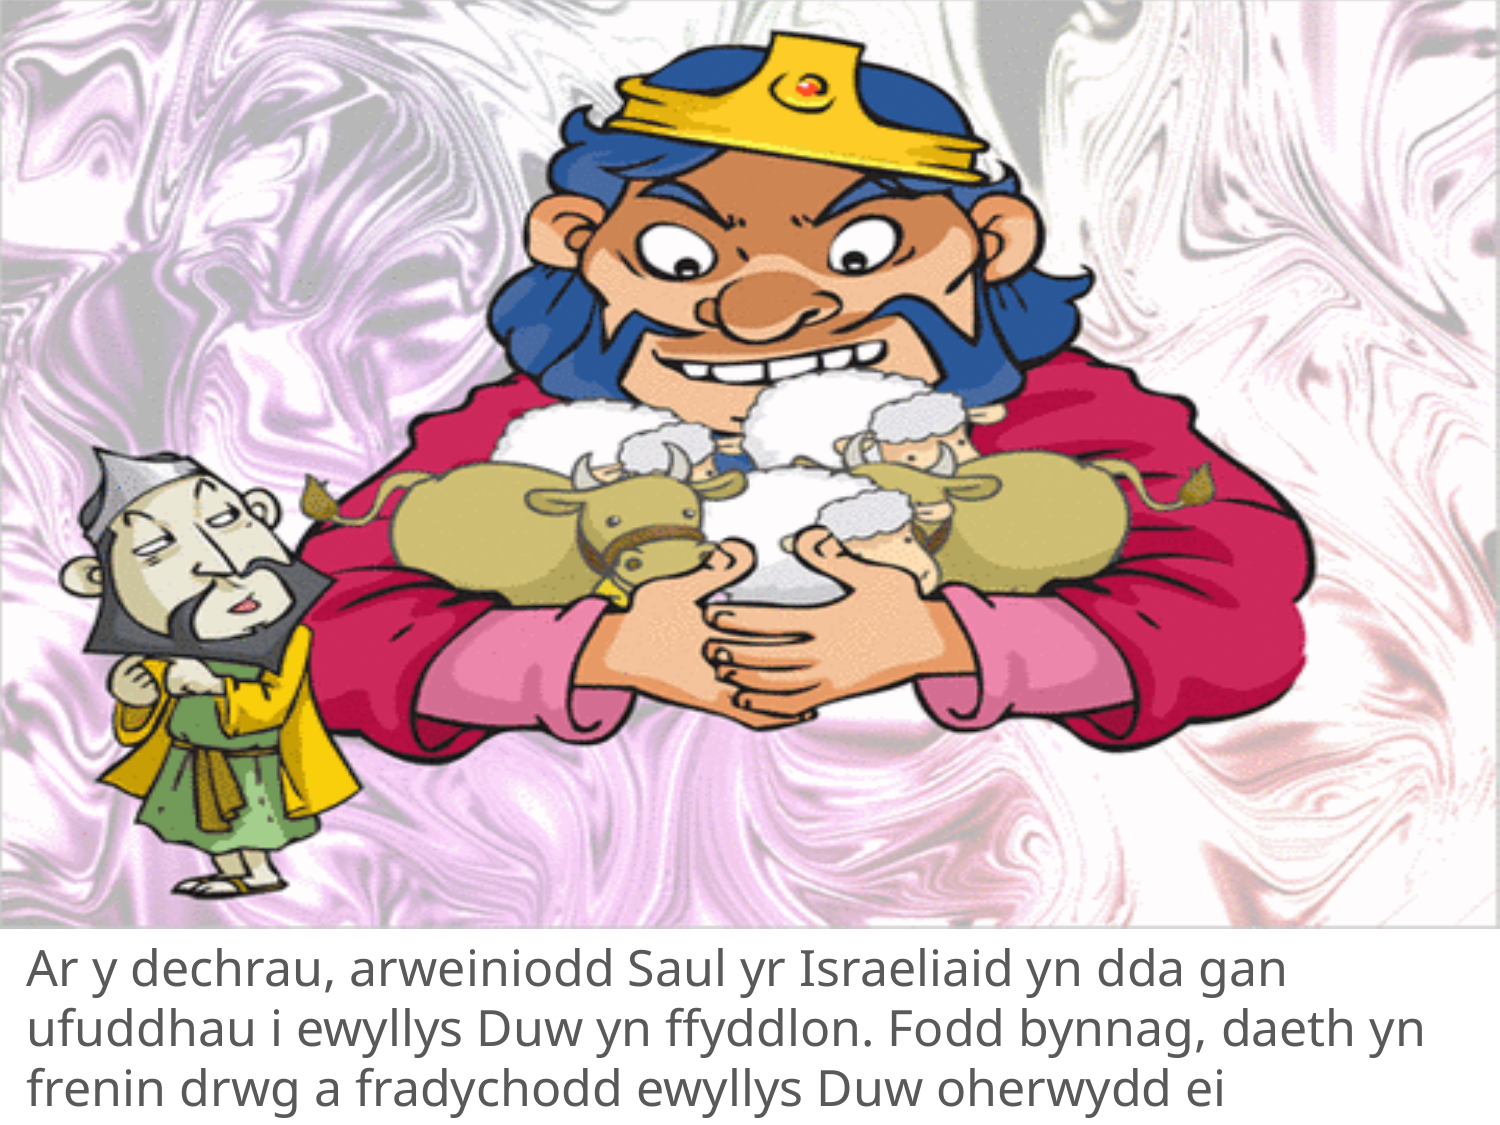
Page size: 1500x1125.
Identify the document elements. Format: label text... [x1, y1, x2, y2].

picture [0, 0, 1500, 929]
text_box Ar y dechrau, arweiniodd Saul yr Israeliaid yn dda gan ufuddhau i ewyllys Duw yn ffyddlon. Fodd bynnag, daeth yn frenin drwg a fradychodd ewyllys Duw oherwydd ei haerllugrwydd a'i falchder. [11, 937, 1483, 1125]
